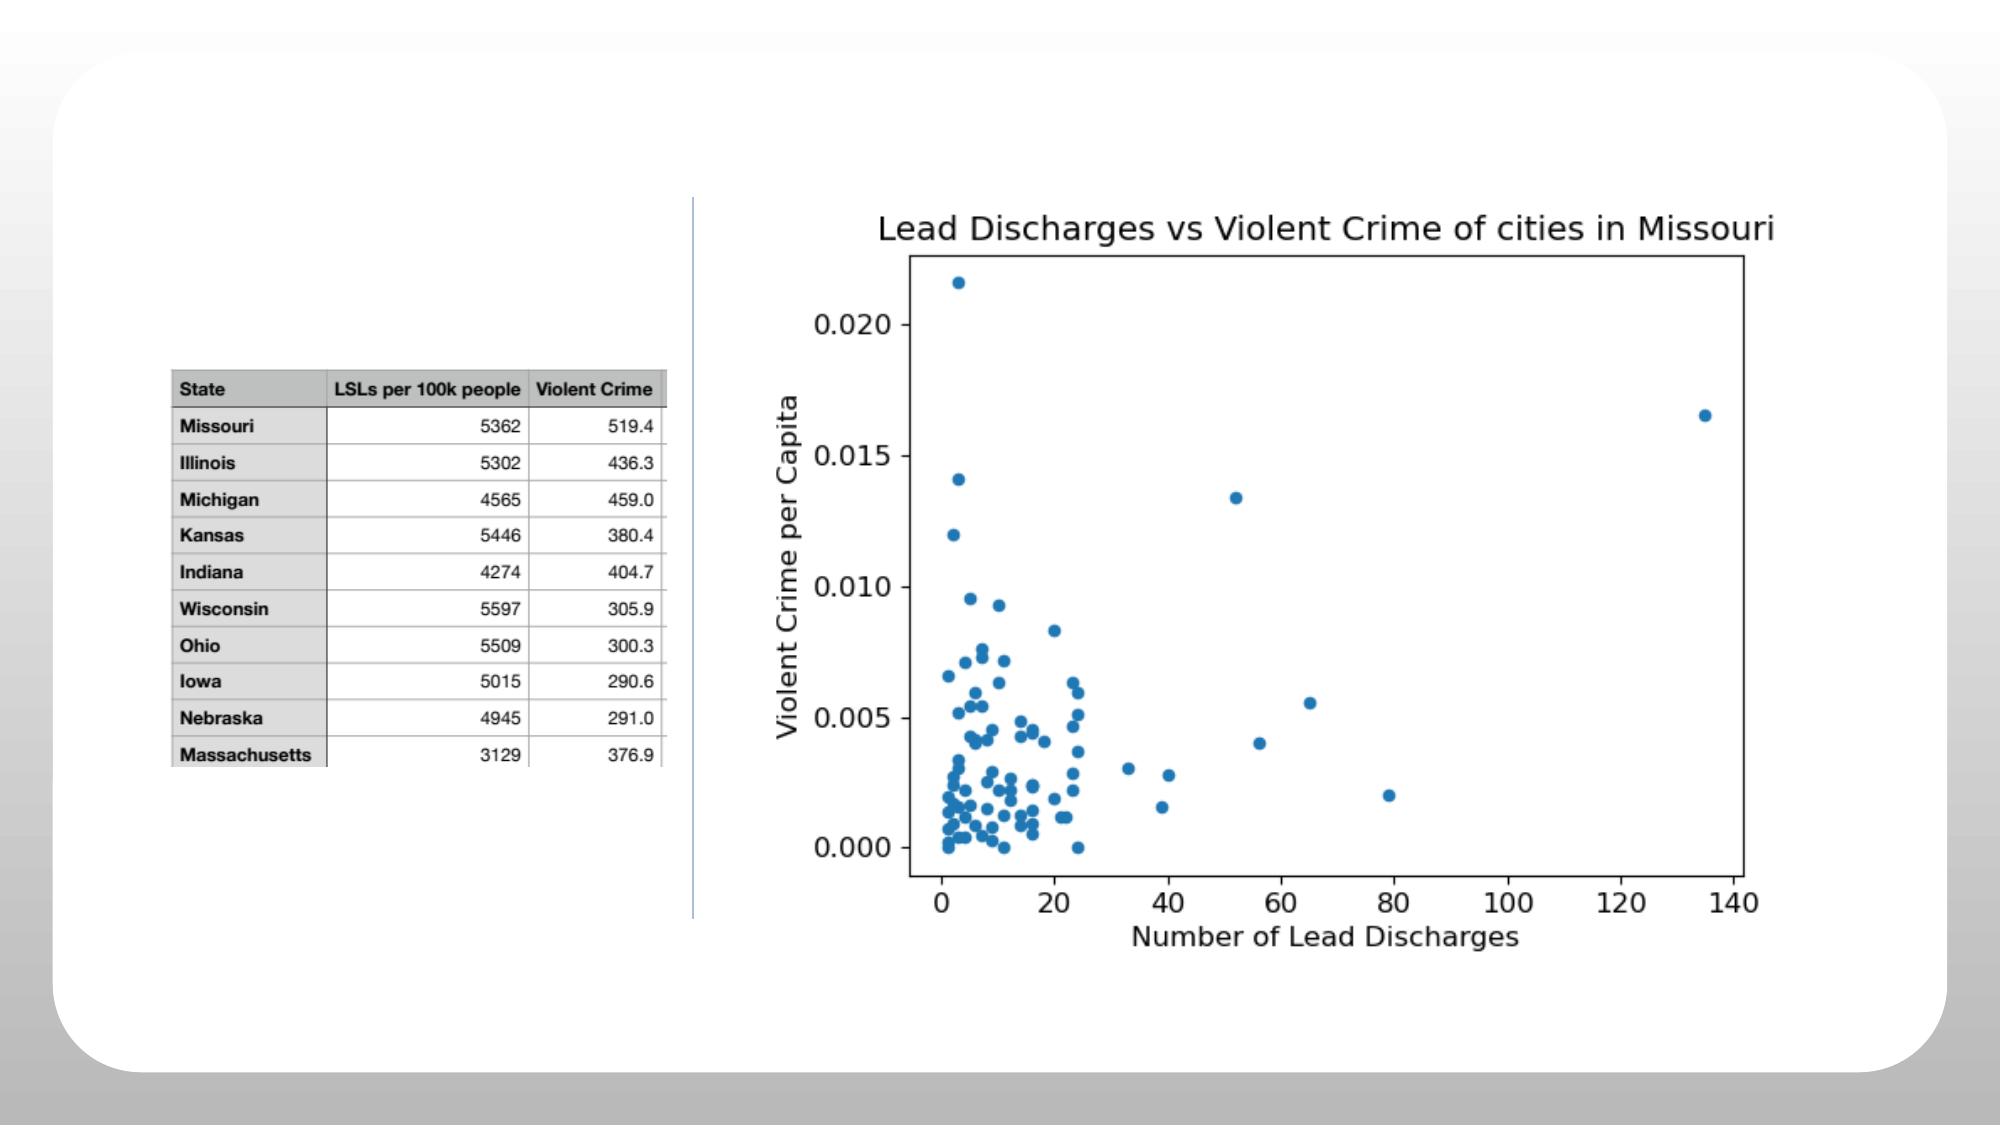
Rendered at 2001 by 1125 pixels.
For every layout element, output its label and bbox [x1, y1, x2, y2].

text_box [0, 0, 2000, 1125]
picture [774, 158, 1787, 966]
picture [158, 356, 668, 767]
text_box [51, 51, 1949, 1074]
